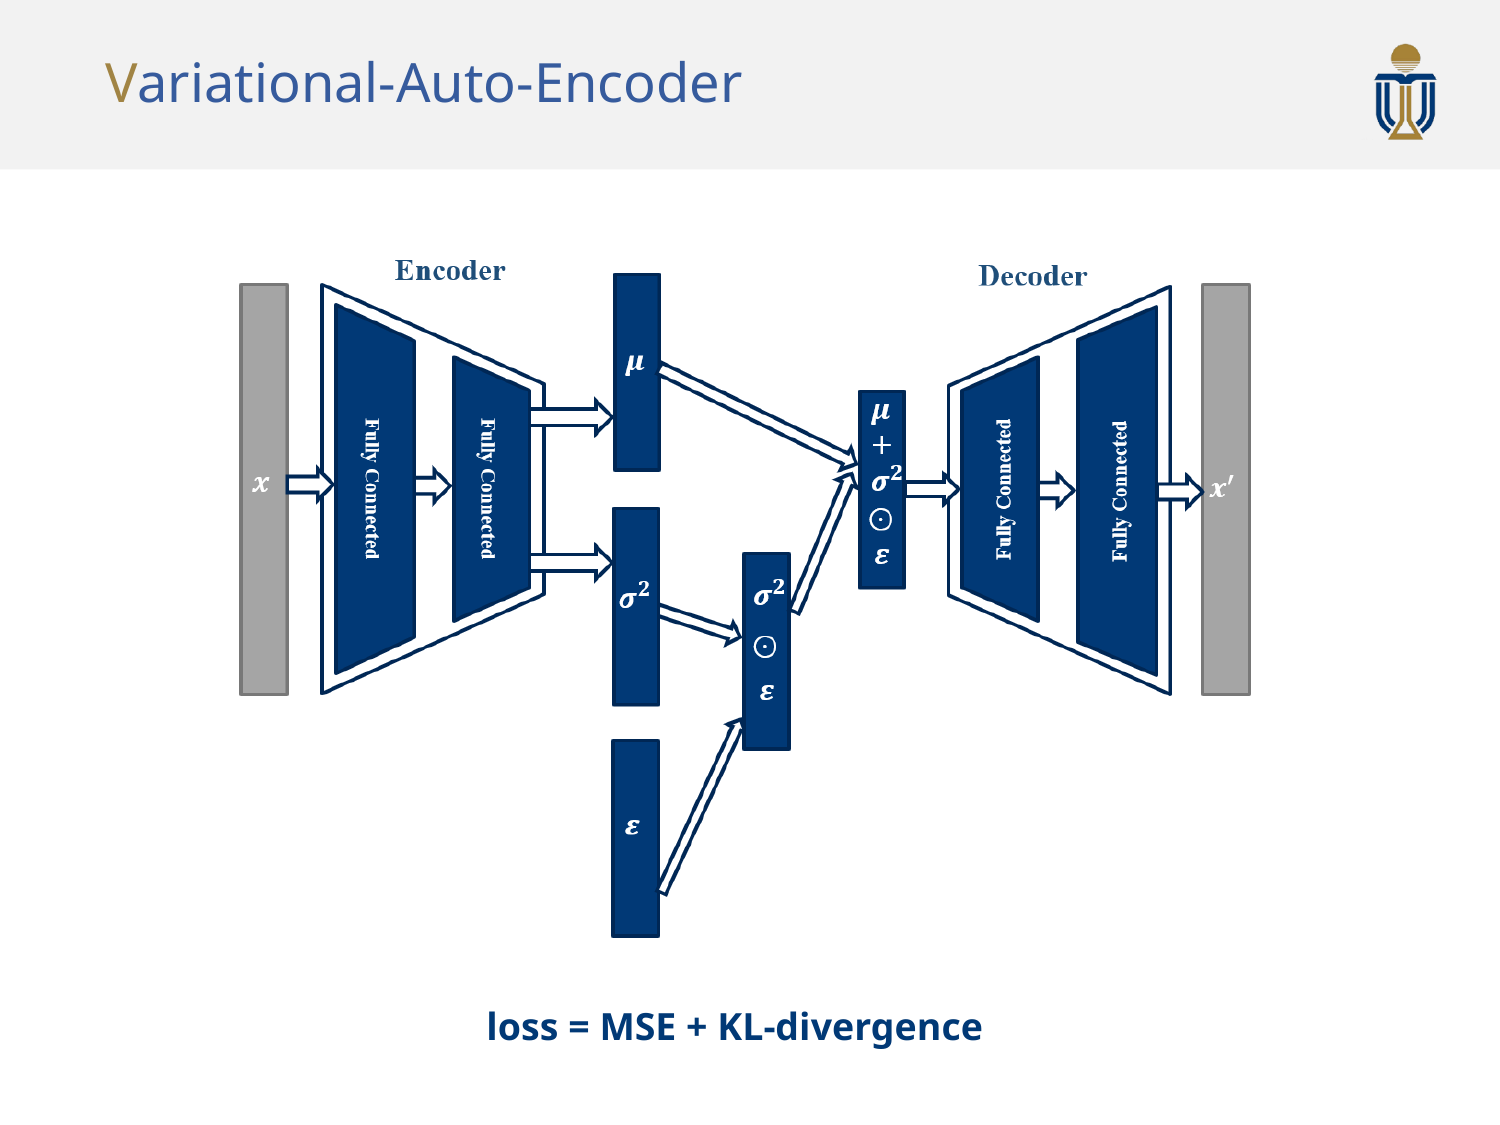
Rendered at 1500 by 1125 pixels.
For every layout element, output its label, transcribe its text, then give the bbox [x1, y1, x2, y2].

picture [1357, 43, 1454, 140]
picture [227, 251, 1273, 952]
text_box [0, 0, 1500, 170]
text_box loss = MSE + KL-divergence [478, 995, 992, 1056]
text_box Variational-Auto-Encoder [97, 40, 882, 121]
